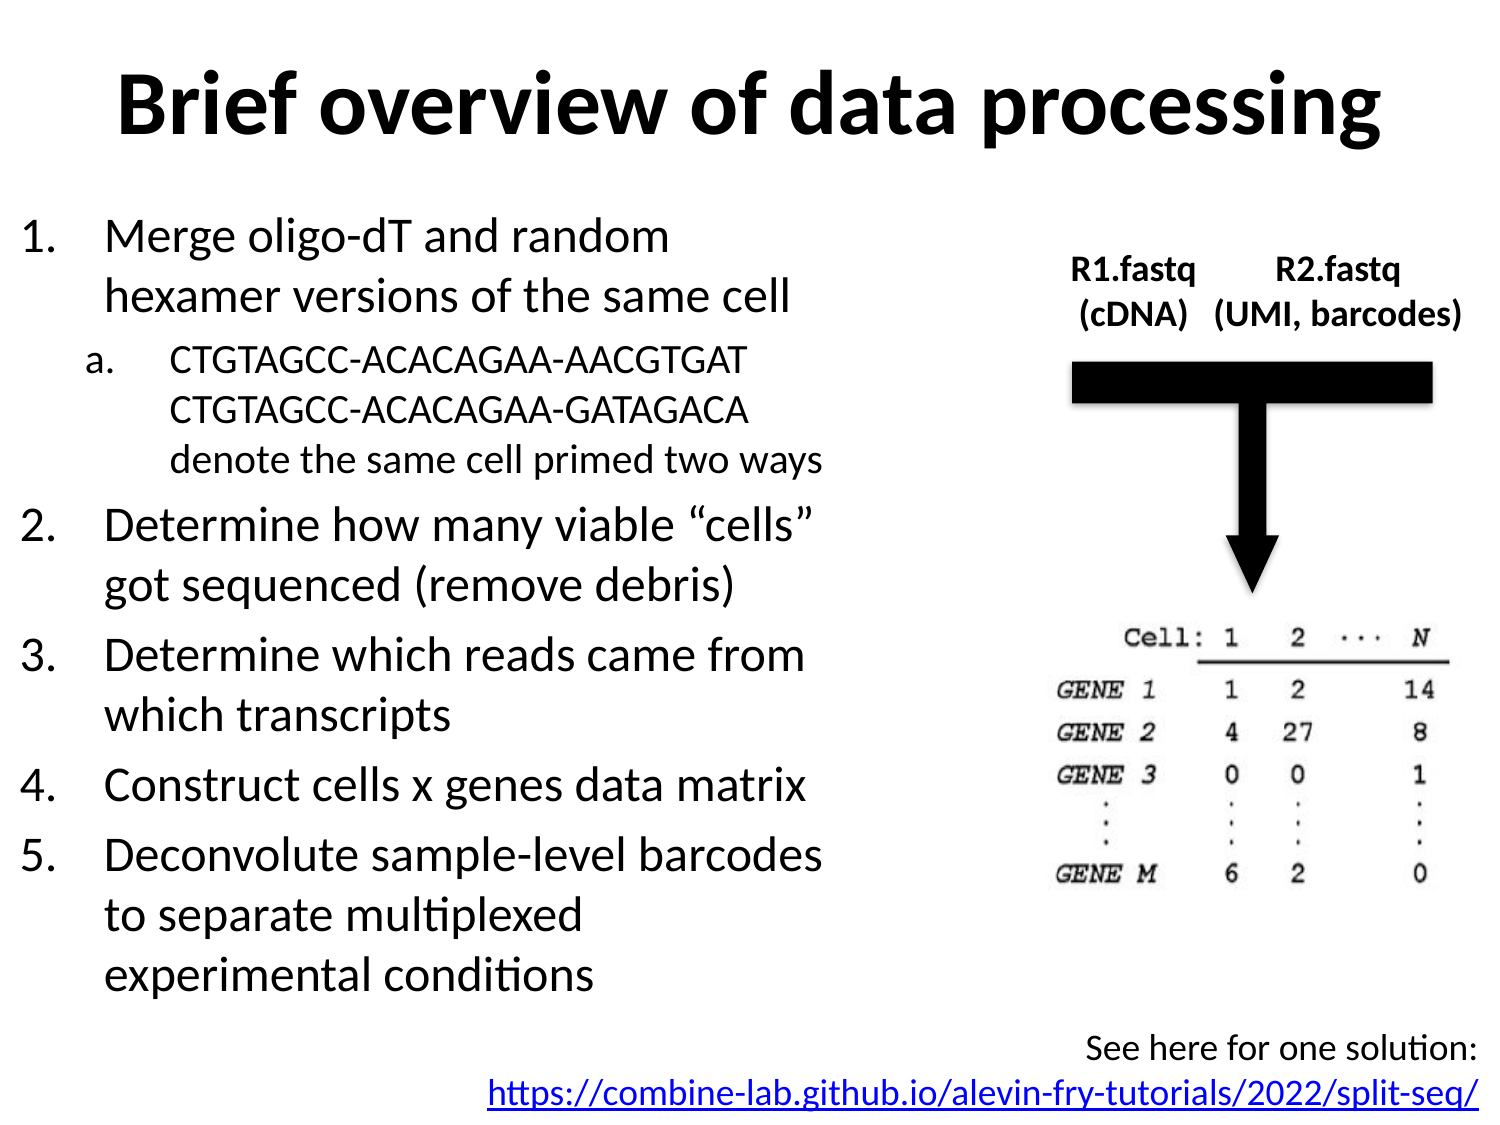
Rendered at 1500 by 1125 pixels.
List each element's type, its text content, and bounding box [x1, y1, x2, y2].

text_box R2.fastq (UMI, barcodes) [1198, 236, 1479, 342]
list Merge oligo-dT and random hexamer versions of the same cell CTGTAGCC-ACACAGAA-AACGTGAT CTGTAGCC-ACACAGAA-GATAGACA denote the same cell primed two ways Determine how many viable “cells” got sequenced (remove debris) Determine which reads came from which transcripts Construct cells x genes data matrix Deconvolute sample-level barcodes to separate multiplexed experimental conditions [4, 195, 843, 1057]
text_box [1071, 360, 1434, 595]
text_box See here for one solution: https://combine-lab.github.io/alevin-fry-tutorials/2022/split-seq/ [472, 1015, 1494, 1121]
picture [1034, 611, 1471, 906]
text_box R1.fastq (cDNA) [1055, 236, 1198, 342]
title Brief overview of data processing [0, 30, 1500, 165]
